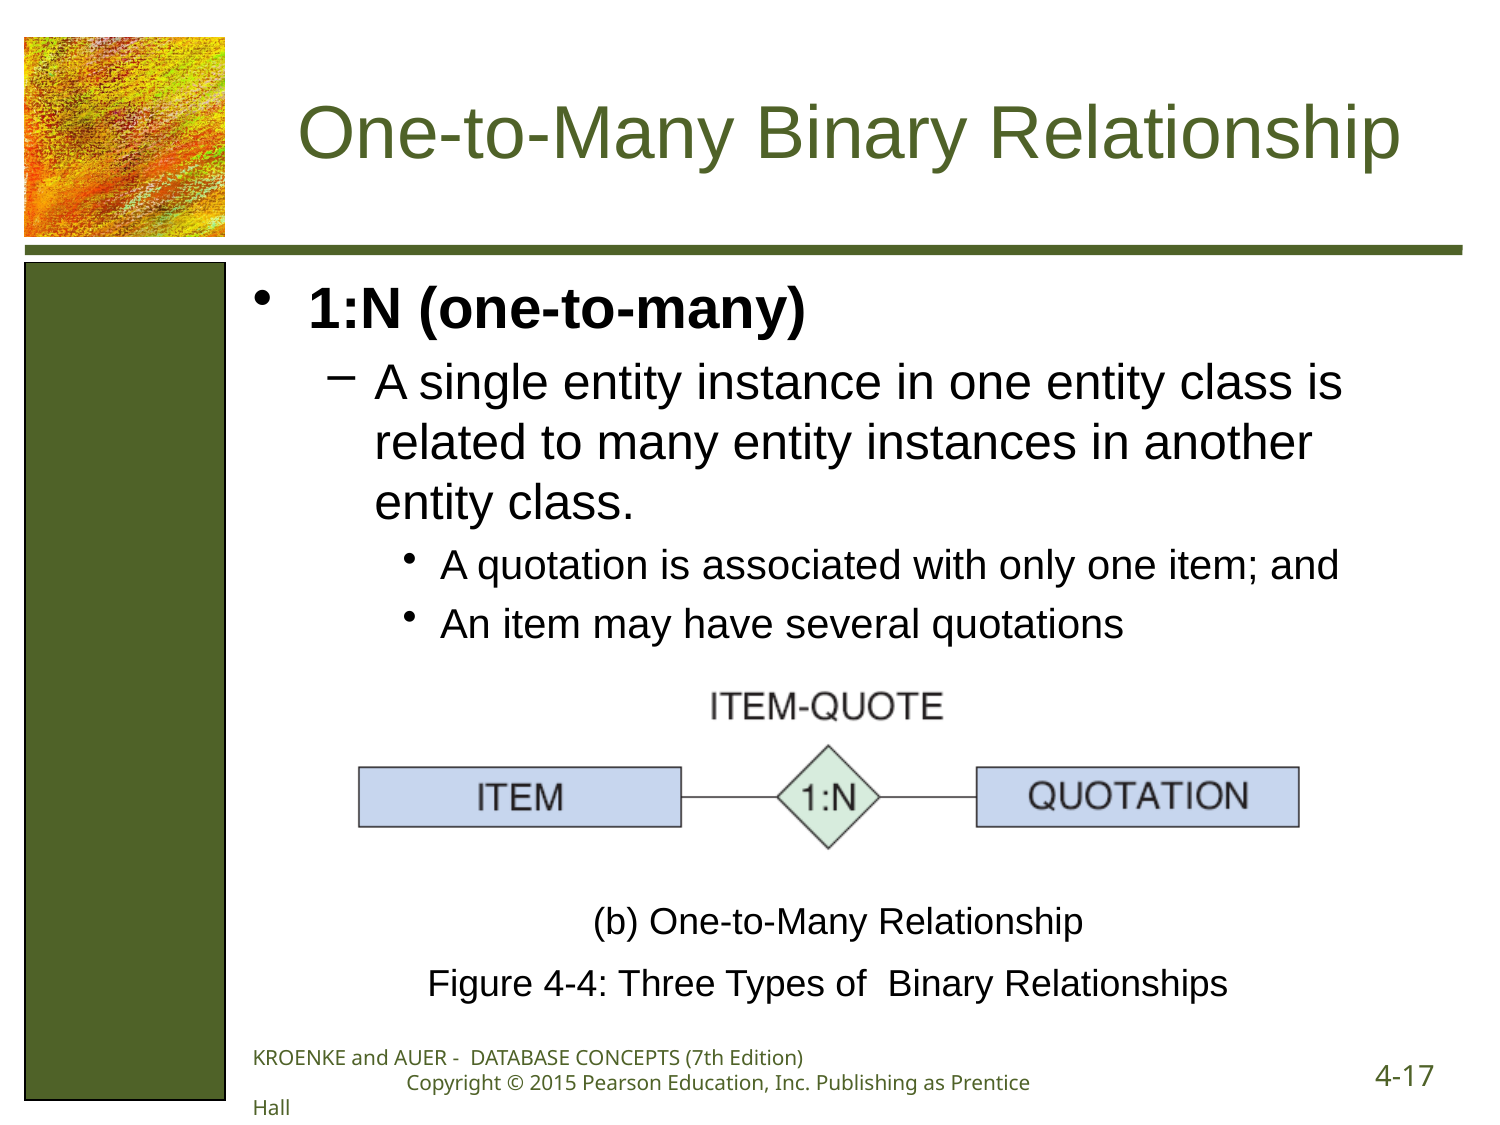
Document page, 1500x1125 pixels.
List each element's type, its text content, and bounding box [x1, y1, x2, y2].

picture [335, 671, 1326, 876]
title One-to-Many Binary Relationship [237, 44, 1463, 213]
text_box (b) One-to-Many Relationship [578, 889, 1099, 950]
text_box Figure 4-4: Three Types of Binary Relationships [412, 951, 1363, 1012]
list 1:N (one-to-many) A single entity instance in one entity class is related to many entity instances in another entity class. A quotation is associated with only one item; and An item may have several quotations [237, 262, 1426, 1026]
picture [24, 37, 225, 237]
footer KROENKE and AUER - DATABASE CONCEPTS (7th Edition) Copyright © 2015 Pearson Education, Inc. Publishing as Prentice Hall [237, 1037, 1088, 1104]
slide_number 4-17 [1287, 1049, 1451, 1103]
